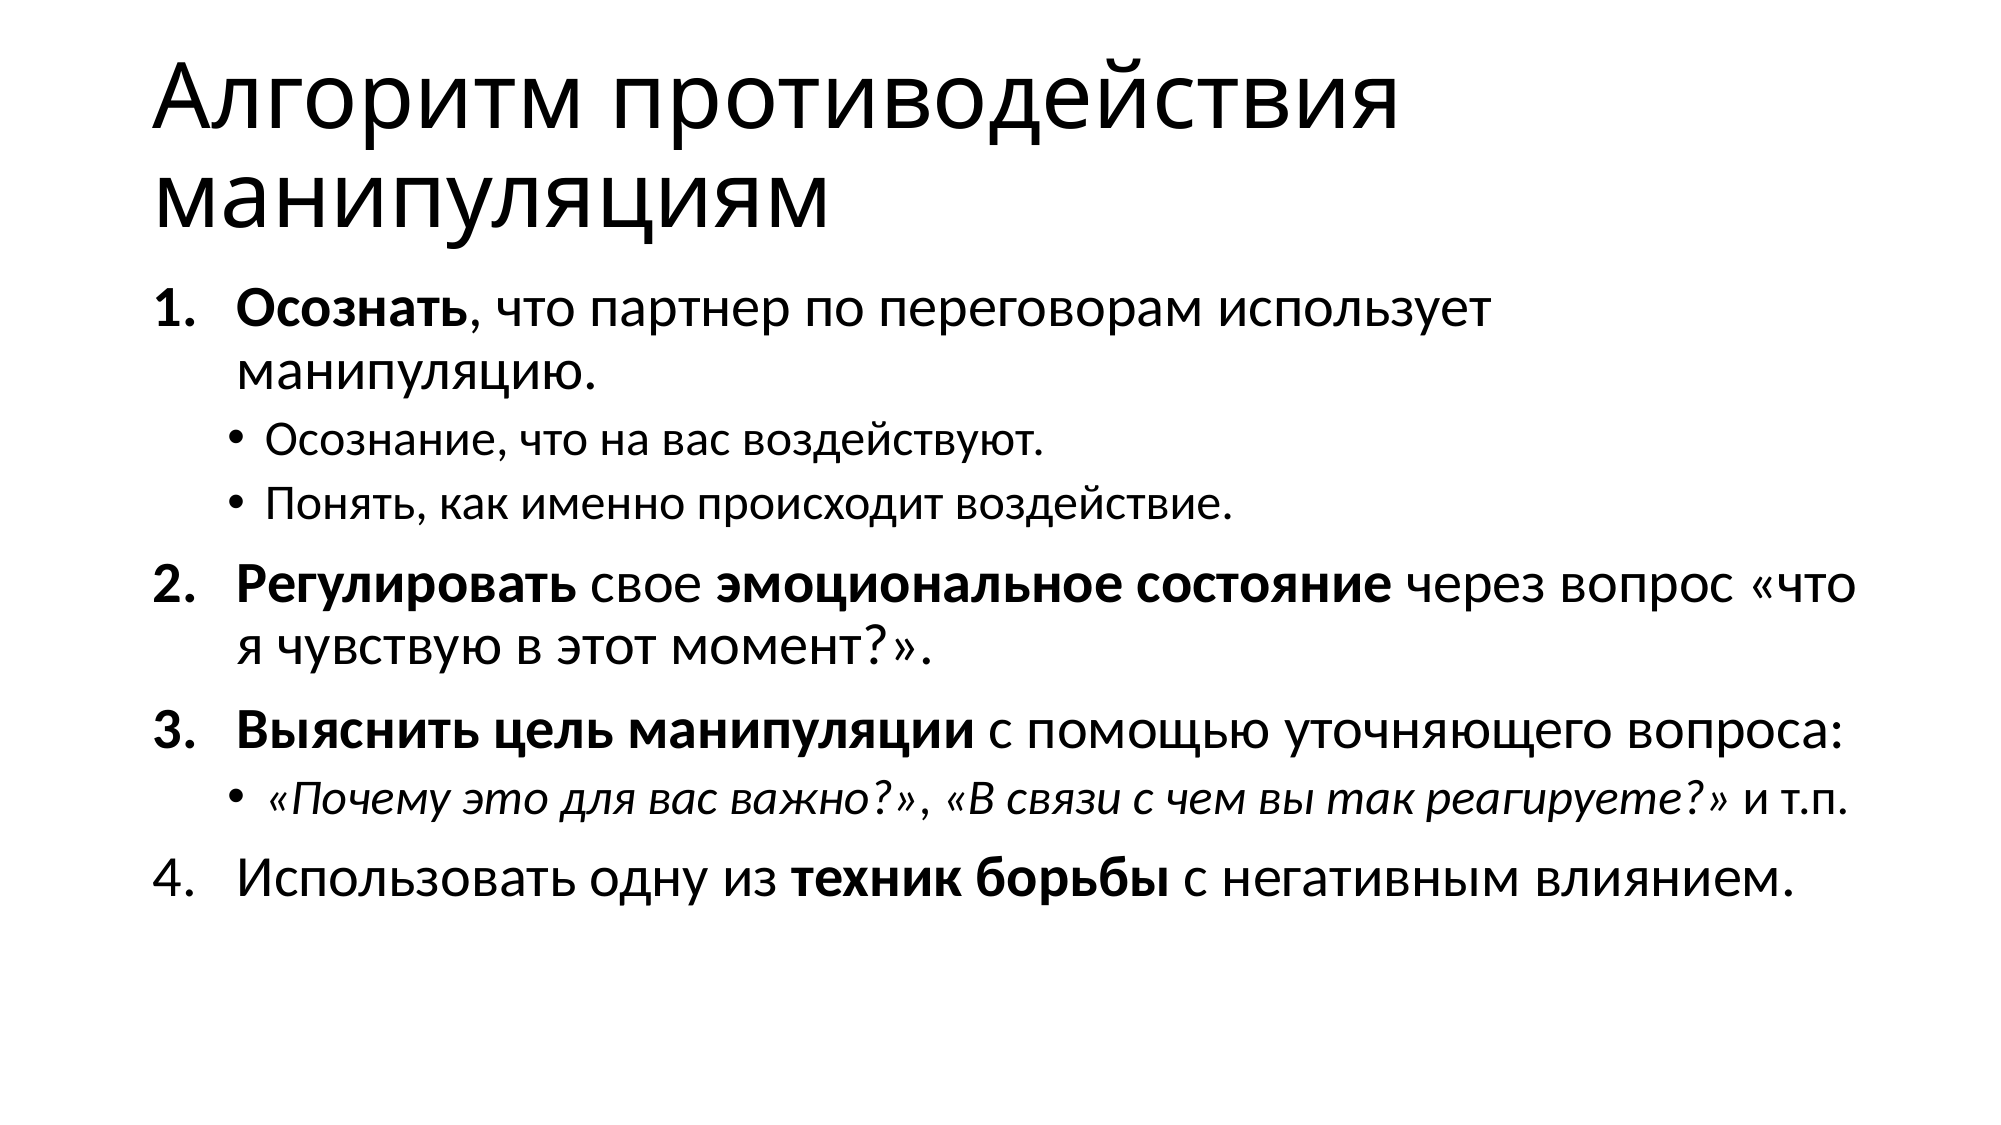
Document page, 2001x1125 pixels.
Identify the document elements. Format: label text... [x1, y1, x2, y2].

title Алгоритм противодействия манипуляциям [137, 59, 1863, 237]
list Осознать, что партнер по переговорам использует манипуляцию. Осознание, что на вас воздействуют. Понять, как именно происходит воздействие. Регулировать свое эмоциональное состояние через вопрос «что я чувствую в этот момент?». Выяснить цель манипуляции с помощью уточняющего вопроса: «Почему это для вас важно?», «В связи с чем вы так реагируете?» и т.п. Использовать одну из техник борьбы с негативным влиянием. [137, 268, 1880, 1014]
